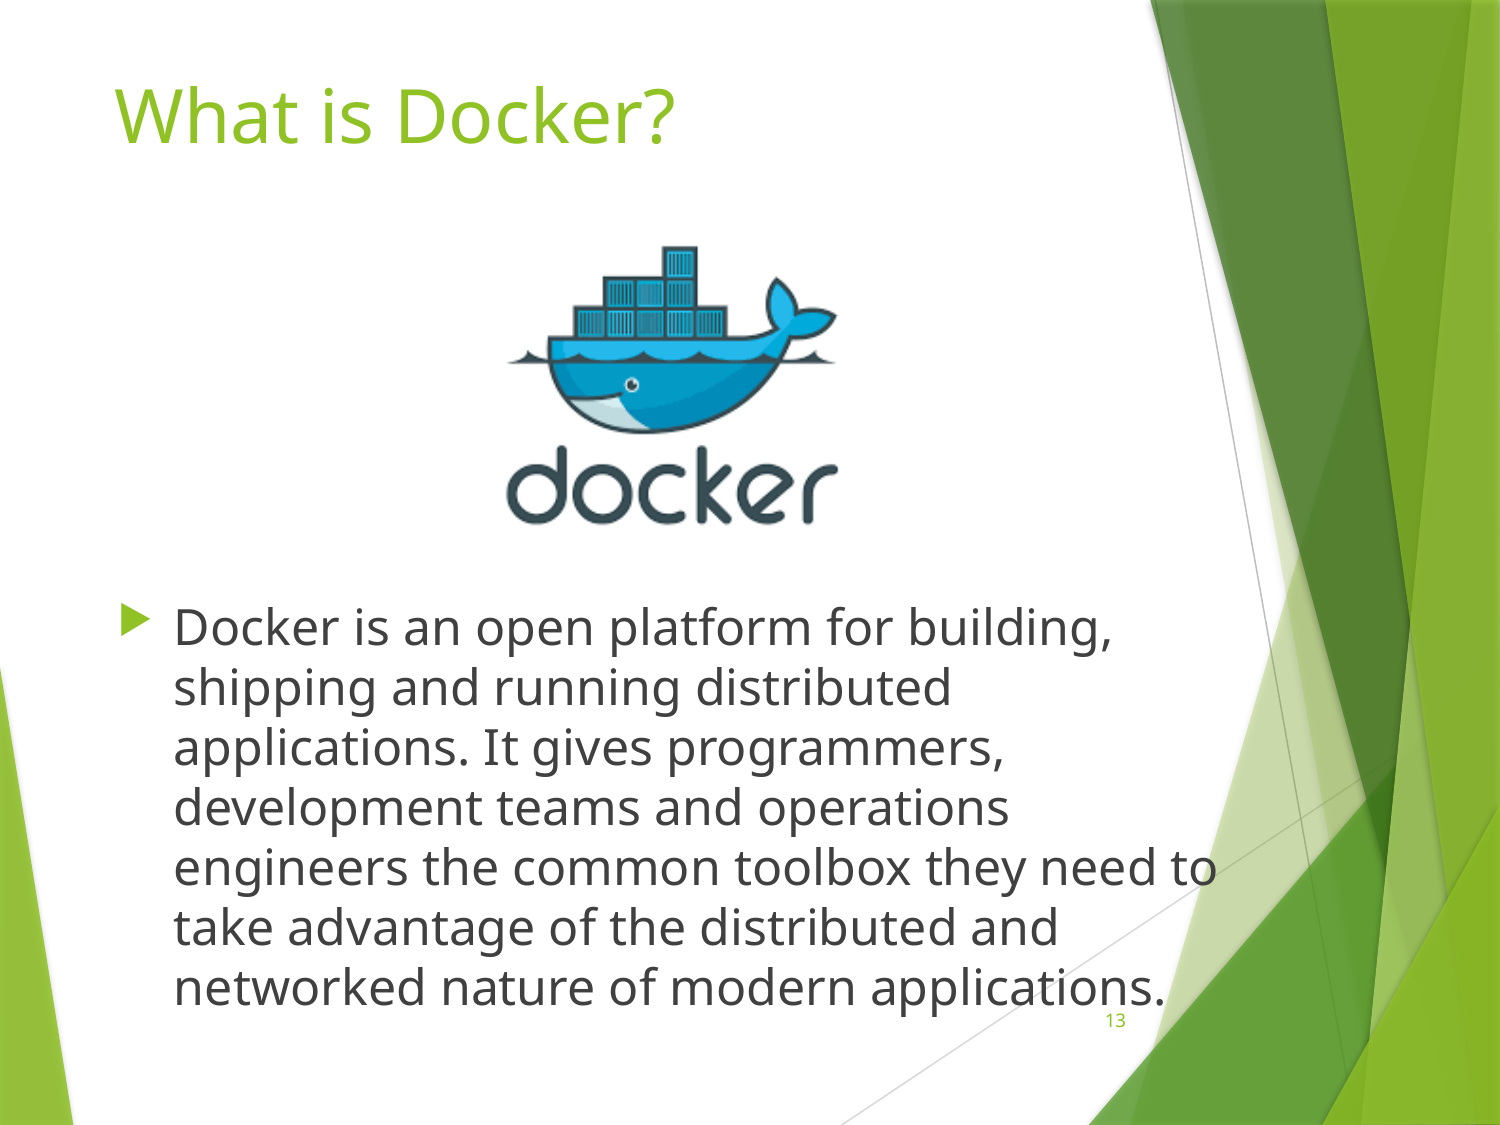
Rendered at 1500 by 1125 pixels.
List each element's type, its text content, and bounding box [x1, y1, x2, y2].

slide_number 13 [1057, 991, 1142, 1051]
picture [446, 186, 898, 589]
list Docker is an open platform for building, shipping and running distributed applications. It gives programmers, development teams and operations engineers the common toolbox they need to take advantage of the distributed and networked nature of modern applications. [102, 587, 1242, 931]
title What is Docker? [99, 61, 1285, 278]
